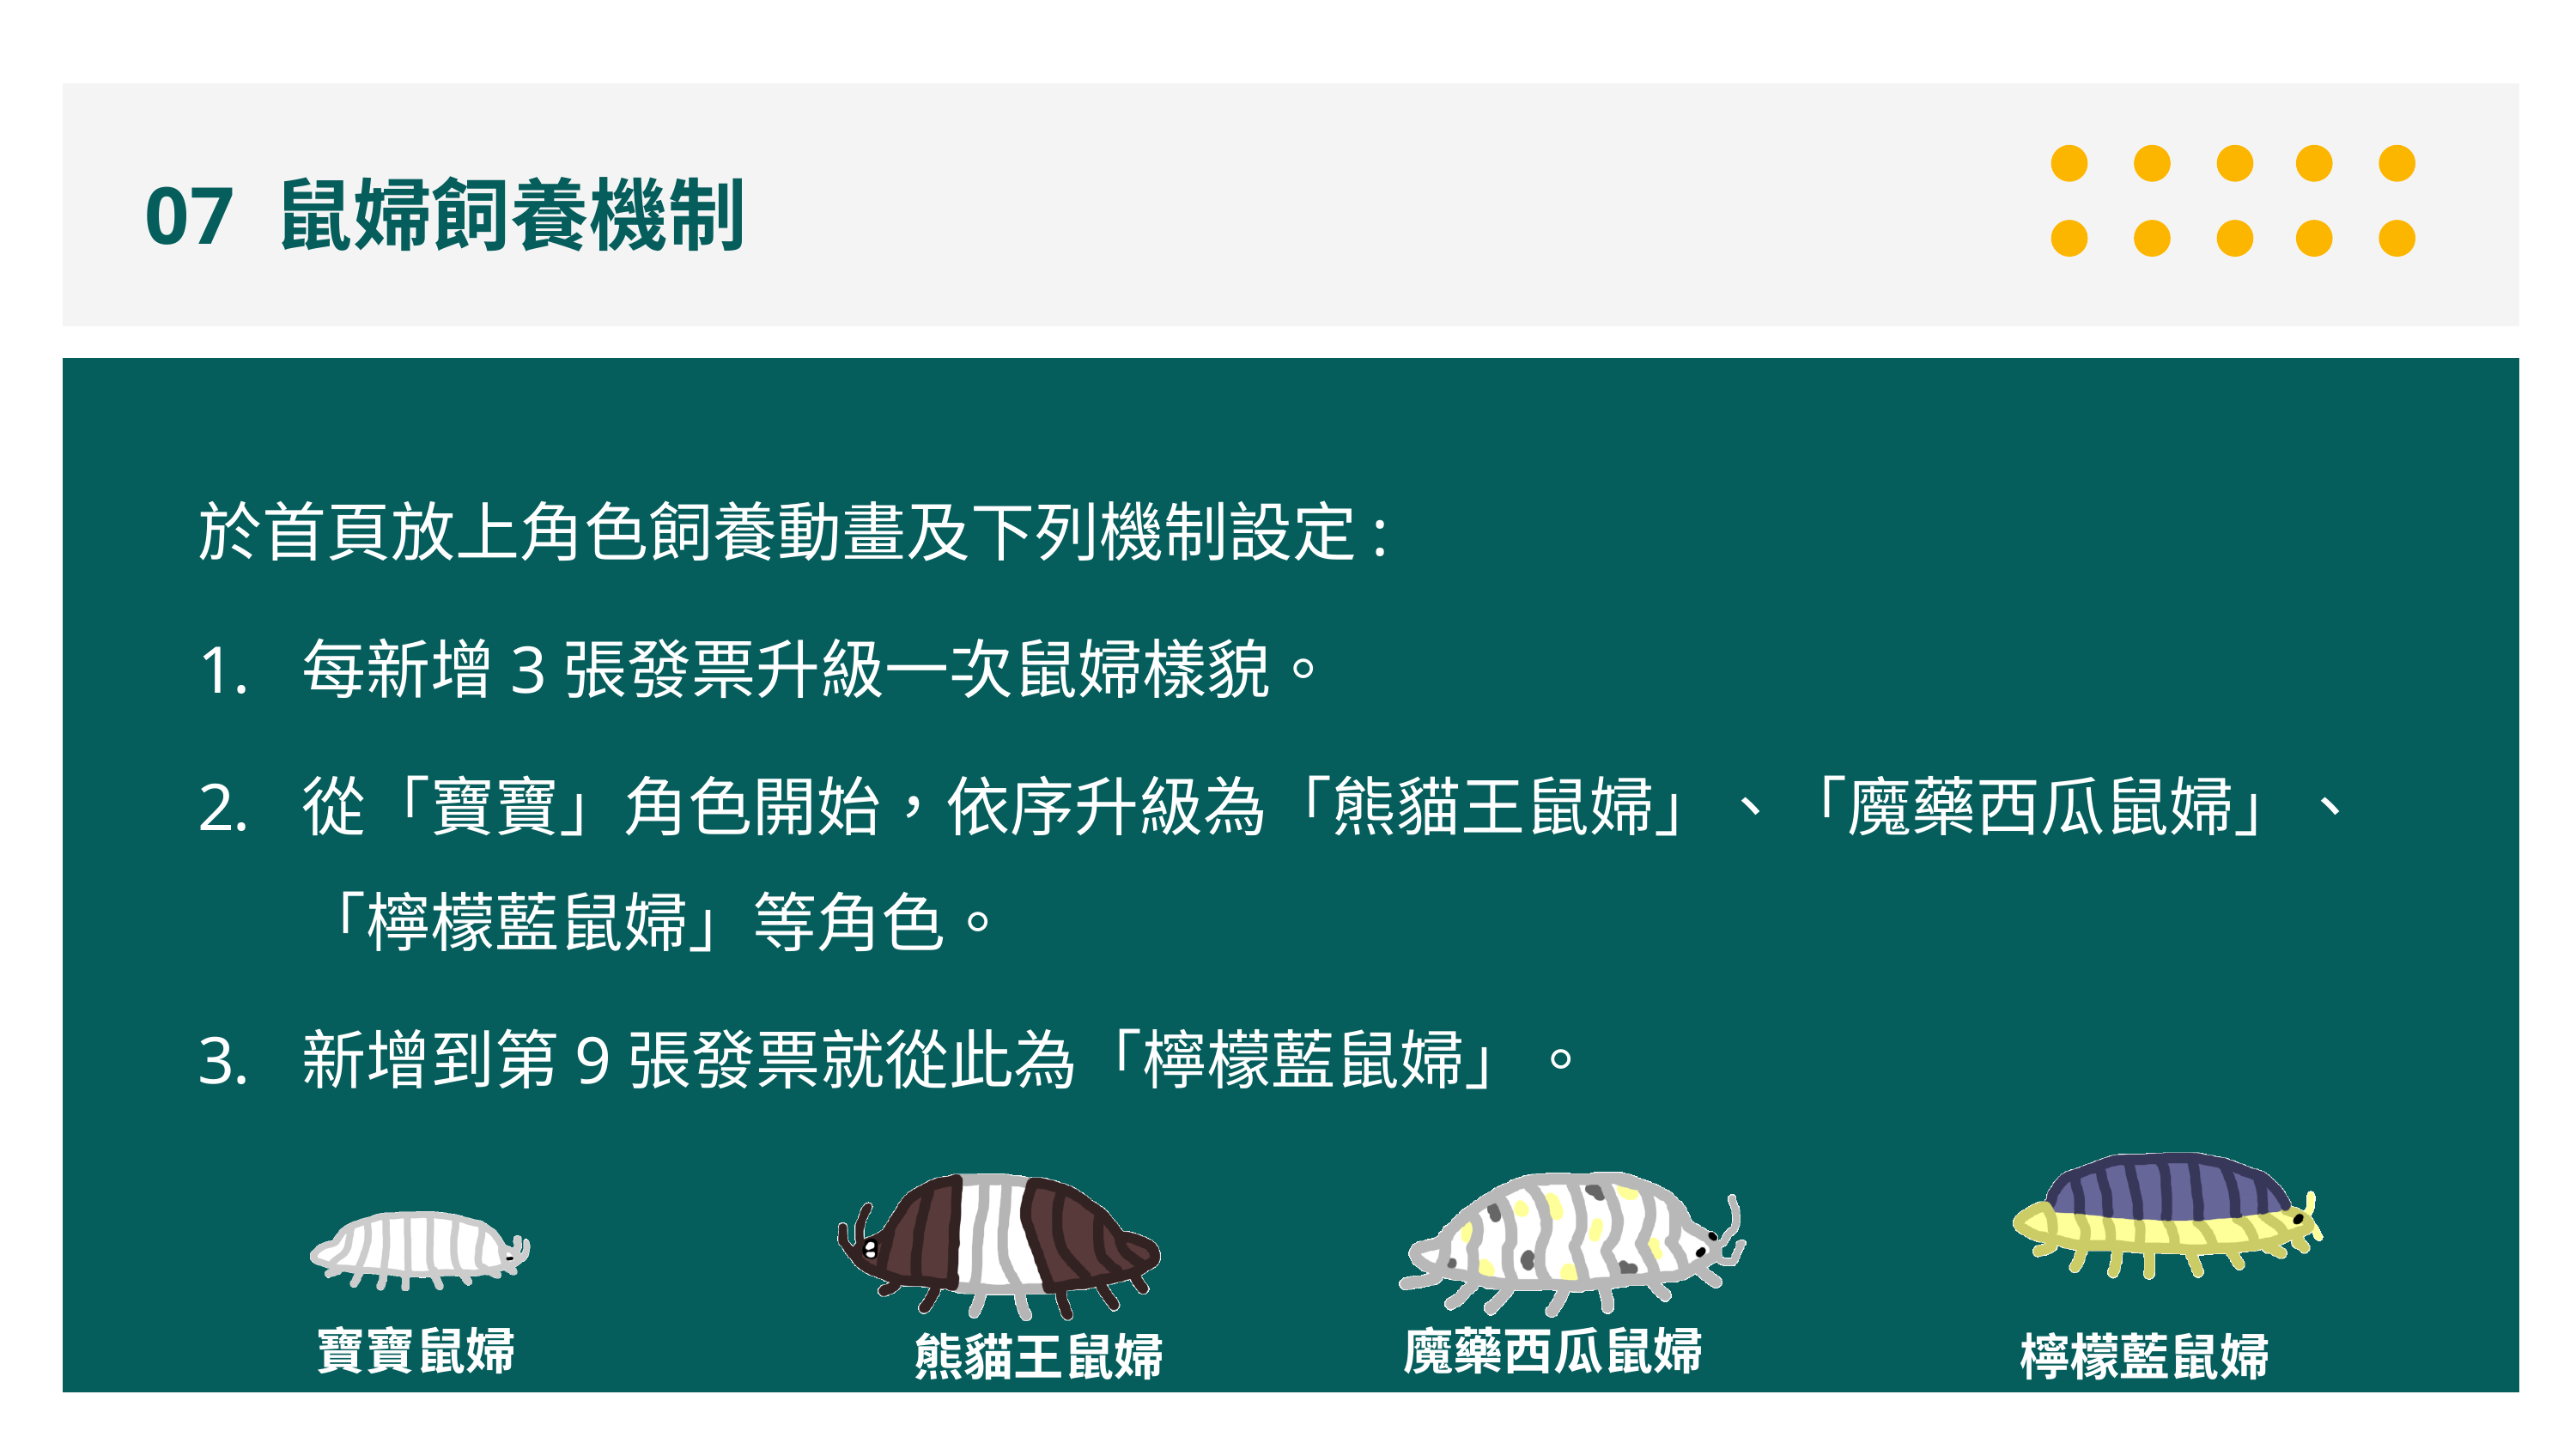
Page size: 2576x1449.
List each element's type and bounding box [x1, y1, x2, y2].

picture [1381, 1019, 1749, 1388]
text_box [62, 82, 2519, 1393]
picture [1996, 1009, 2330, 1344]
picture [303, 1115, 537, 1348]
picture [832, 1054, 1175, 1396]
text_box [2050, 144, 2416, 258]
